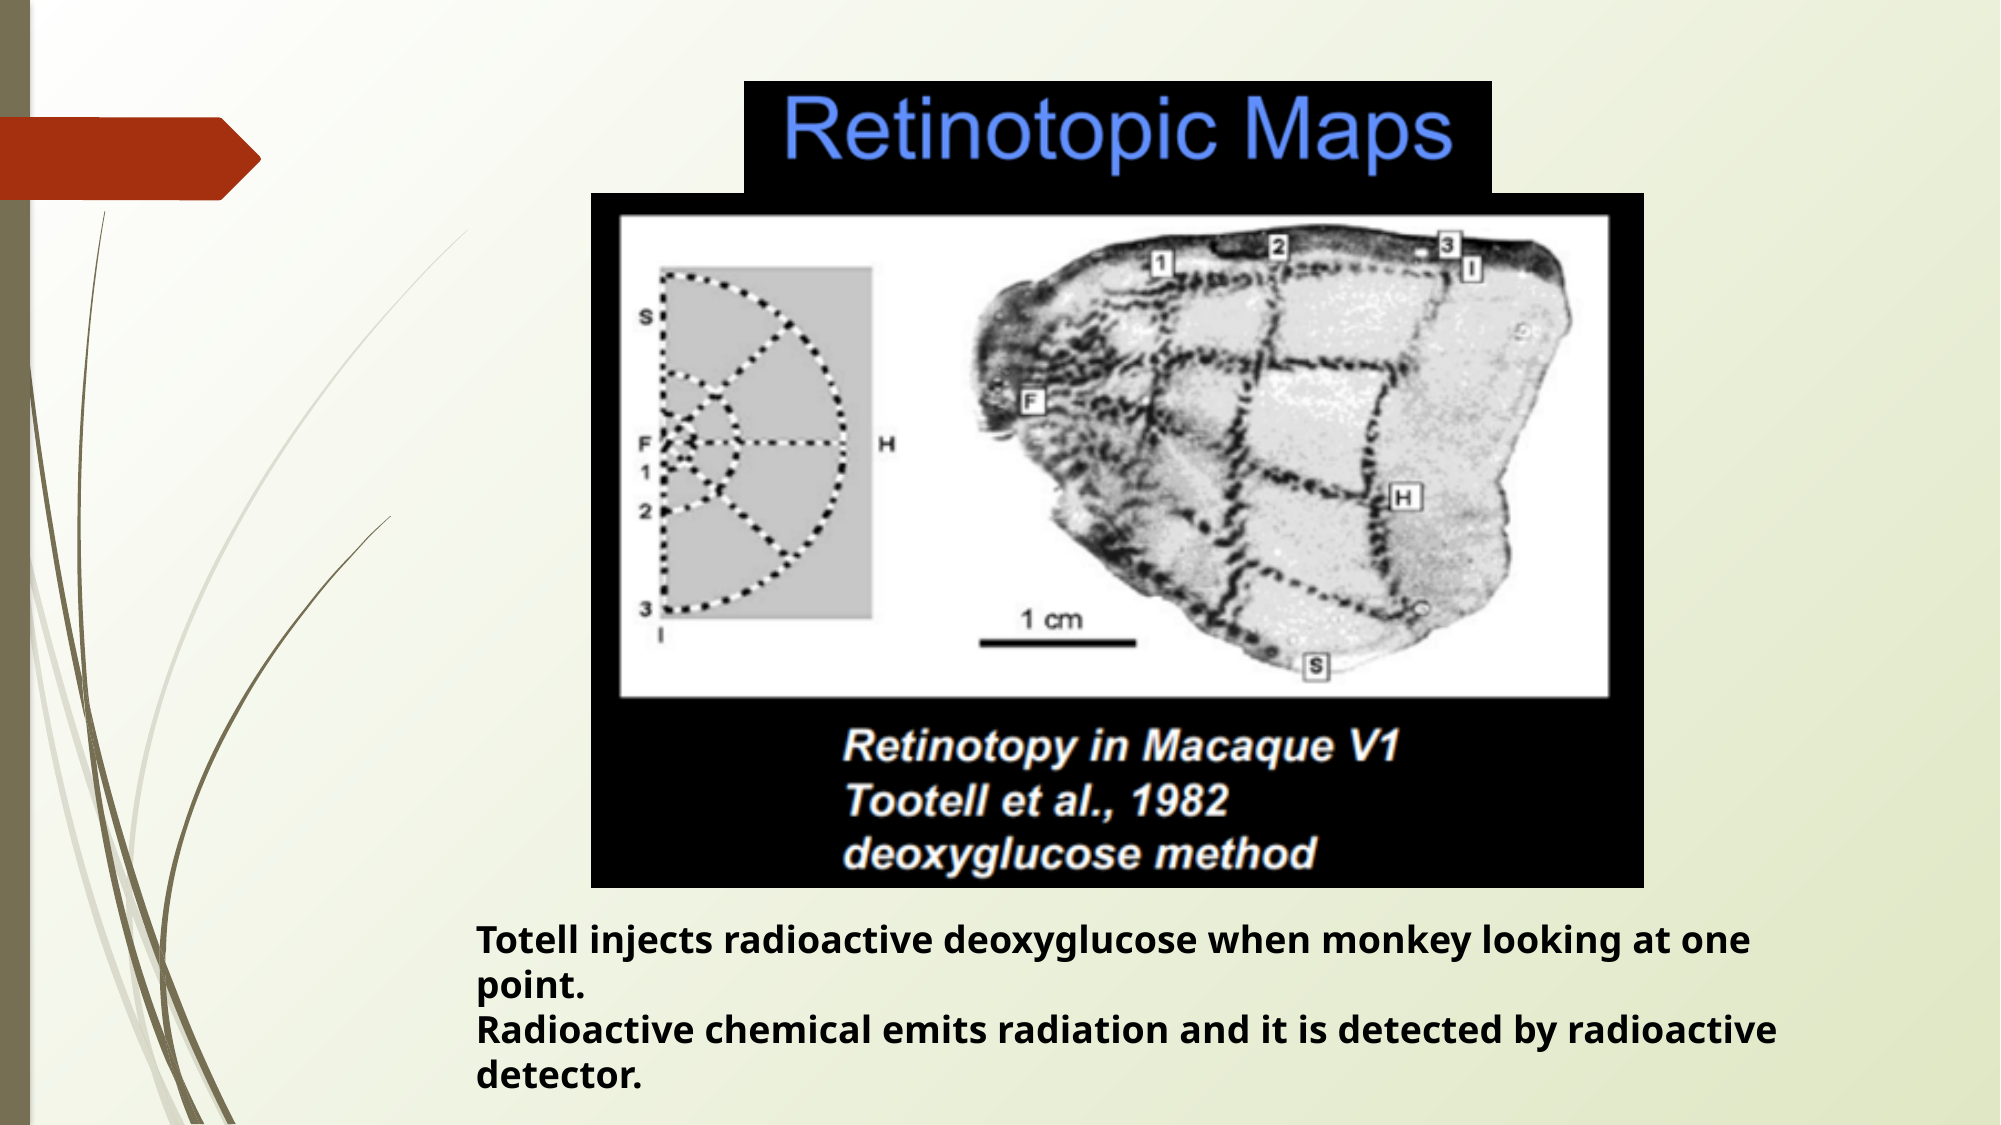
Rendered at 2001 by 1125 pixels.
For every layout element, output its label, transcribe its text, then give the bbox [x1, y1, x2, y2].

text_box Totell injects radioactive deoxyglucose when monkey looking at one point. Radioactive chemical emits radiation and it is detected by radioactive detector. [461, 909, 1851, 1104]
picture [591, 81, 1644, 888]
